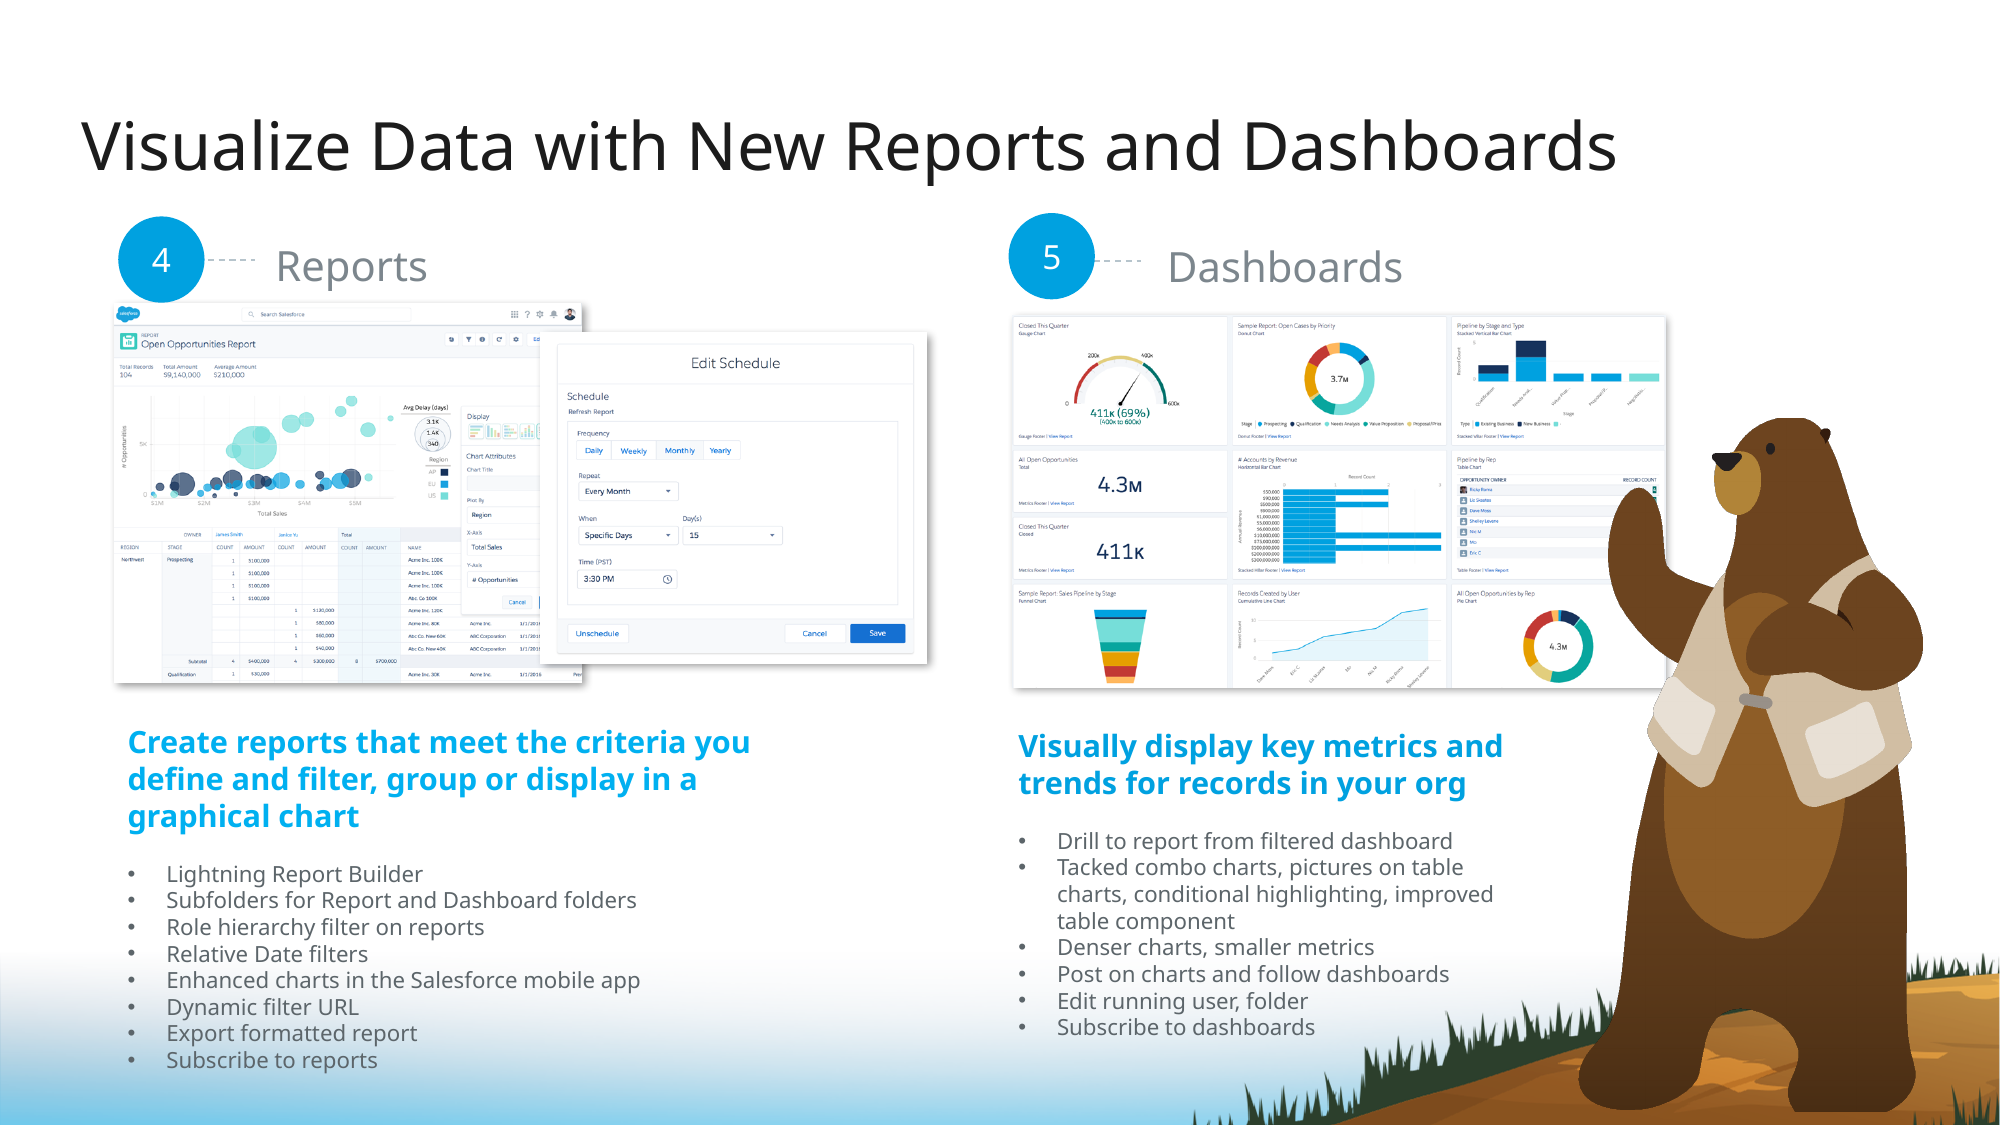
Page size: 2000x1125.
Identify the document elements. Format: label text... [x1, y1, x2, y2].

picture [1, 188, 2000, 1125]
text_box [118, 216, 256, 303]
text_box Visually display key metrics and trends for records in your org Drill to report from filtered dashboard Tacked combo charts, pictures on table charts, conditional highlighting, improved table component Denser charts, smaller metrics Post on charts and follow dashboards Edit running user, folder Subscribe to dashboards [1003, 704, 1543, 1063]
title Visualize Data with New Reports and Dashboards [81, 22, 1894, 186]
text_box Create reports that meet the criteria you define and filter, group or display in a graphical chart Lightning Report Builder Subfolders for Report and Dashboard folders Role hierarchy filter on reports Relative Date filters Enhanced charts in the Salesforce mobile app Dynamic filter URL Export formatted report Subscribe to reports [112, 732, 827, 1091]
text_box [1008, 212, 1142, 300]
text_box Reports [260, 232, 644, 299]
text_box Dashboards [1151, 233, 1794, 299]
